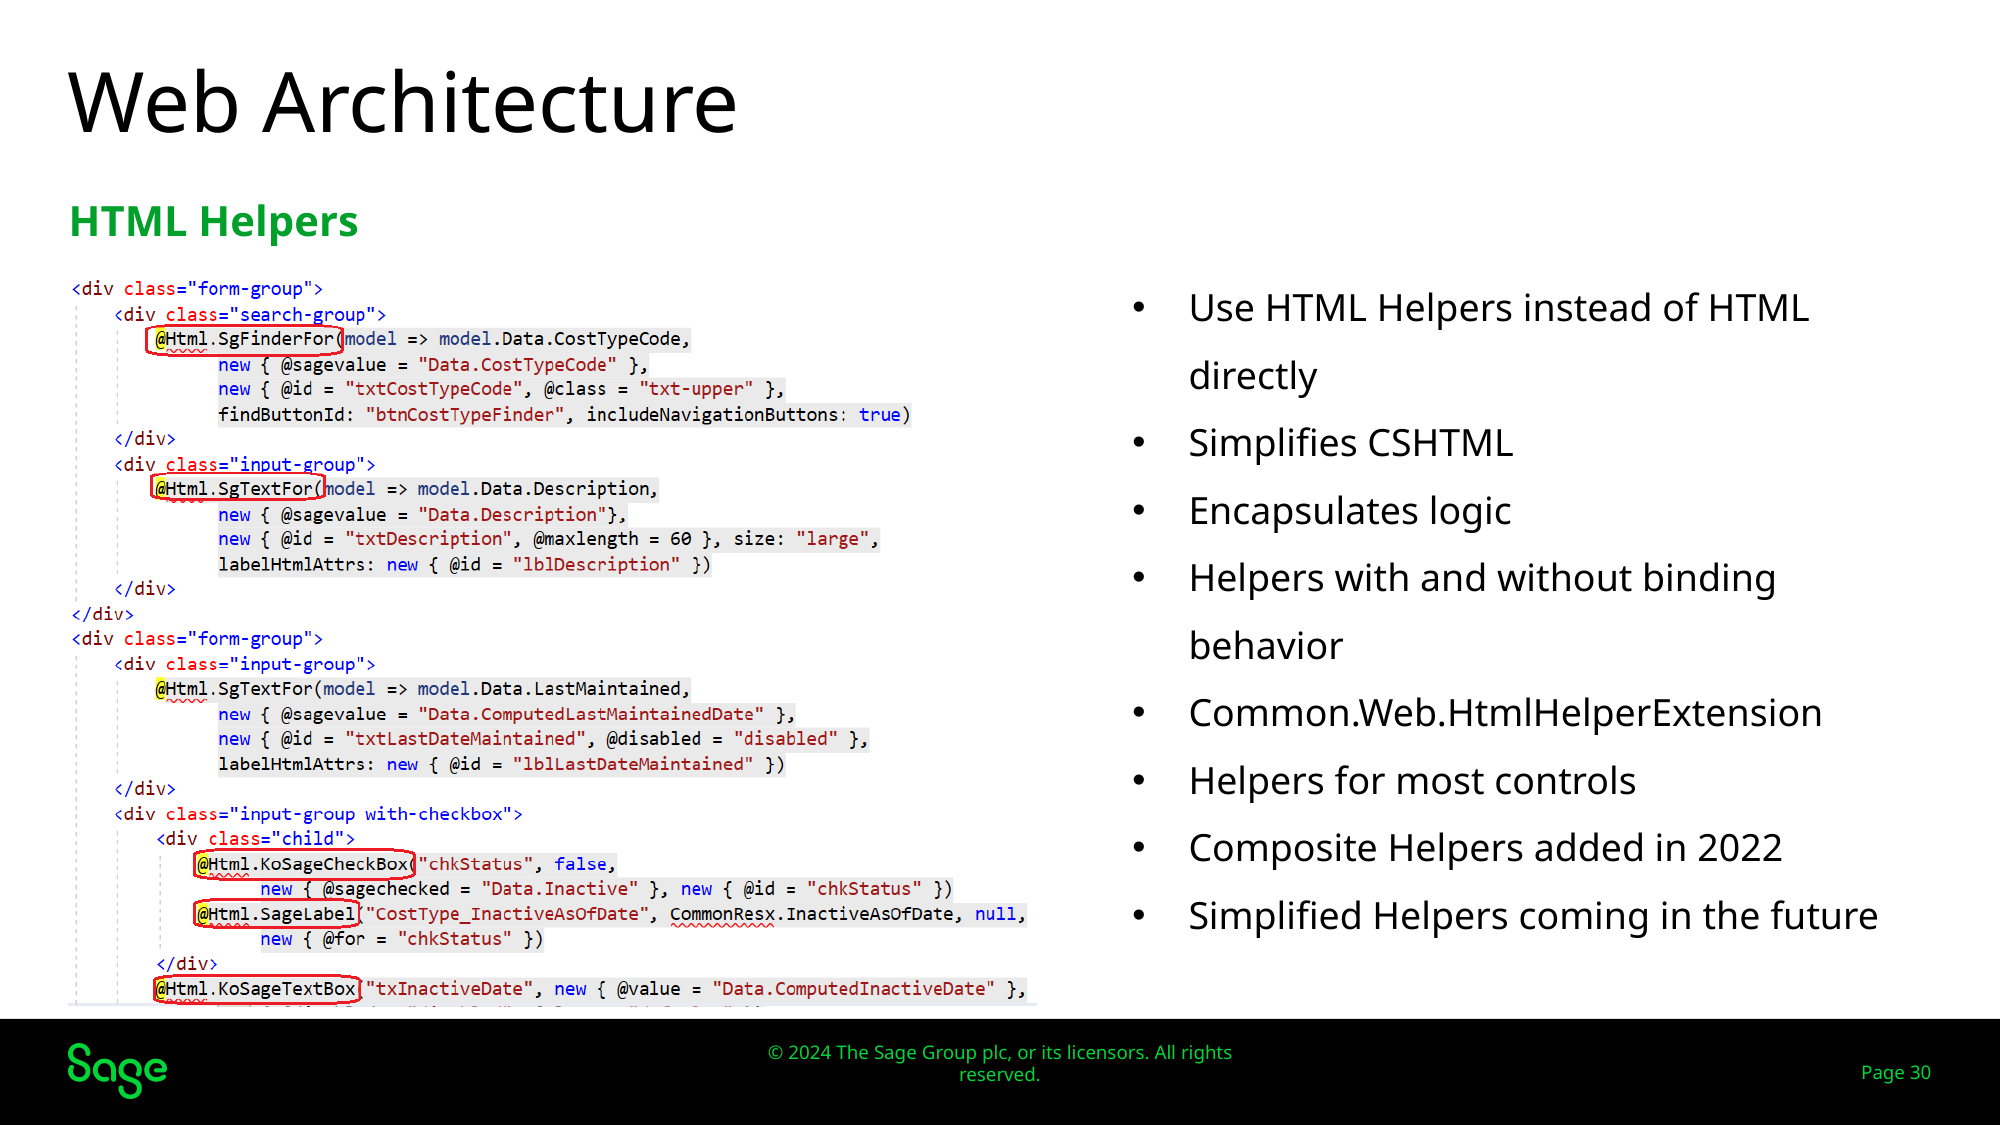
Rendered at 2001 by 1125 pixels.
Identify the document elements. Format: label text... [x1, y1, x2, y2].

list HTML Helpers [68, 186, 1930, 259]
picture [68, 279, 1037, 1007]
title Web Architecture [67, 49, 1930, 147]
picture [68, 1043, 167, 1099]
text_box Use HTML Helpers instead of HTML directly Simplifies CSHTML Encapsulates logic Helpers with and without binding behavior Common.Web.HtmlHelperExtension Helpers for most controls Composite Helpers added in 2022 Simplified Helpers coming in the future [1117, 254, 1947, 984]
slide_number Page 30 [1809, 1043, 1947, 1104]
